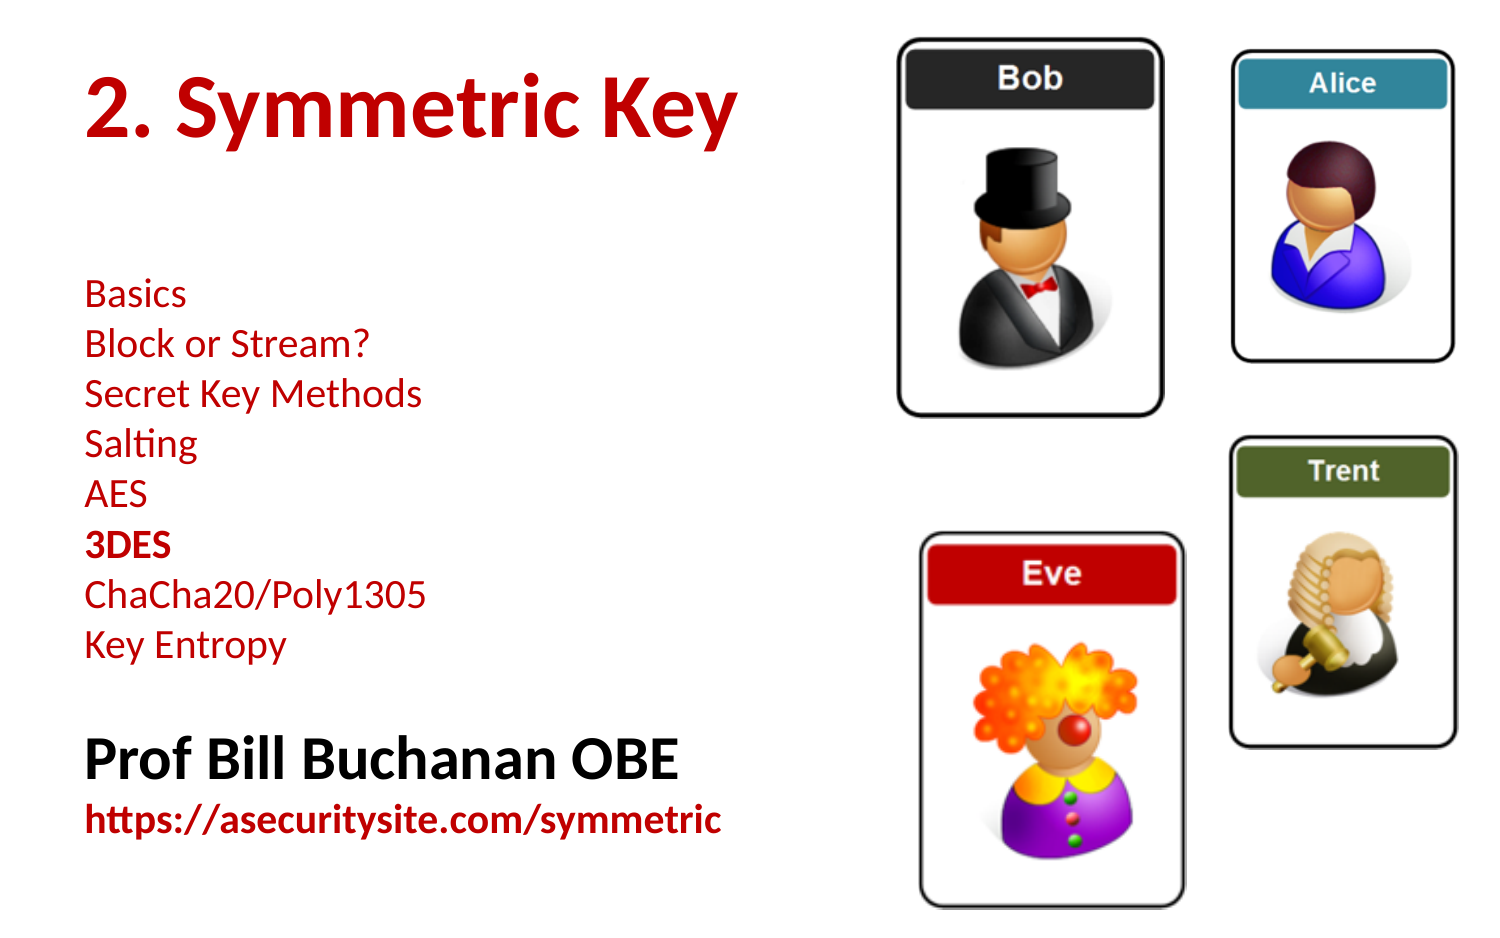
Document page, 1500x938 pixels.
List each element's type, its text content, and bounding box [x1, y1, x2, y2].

picture [1228, 434, 1459, 751]
picture [1230, 48, 1456, 365]
title 2. Symmetric Key Basics Block or Stream? Secret Key Methods Salting AES 3DES ChaCha20/Poly1305 Key Entropy Prof Bill Buchanan OBE https://asecuritysite.com/symmetric [76, 35, 952, 903]
picture [896, 36, 1165, 420]
picture [918, 530, 1187, 910]
